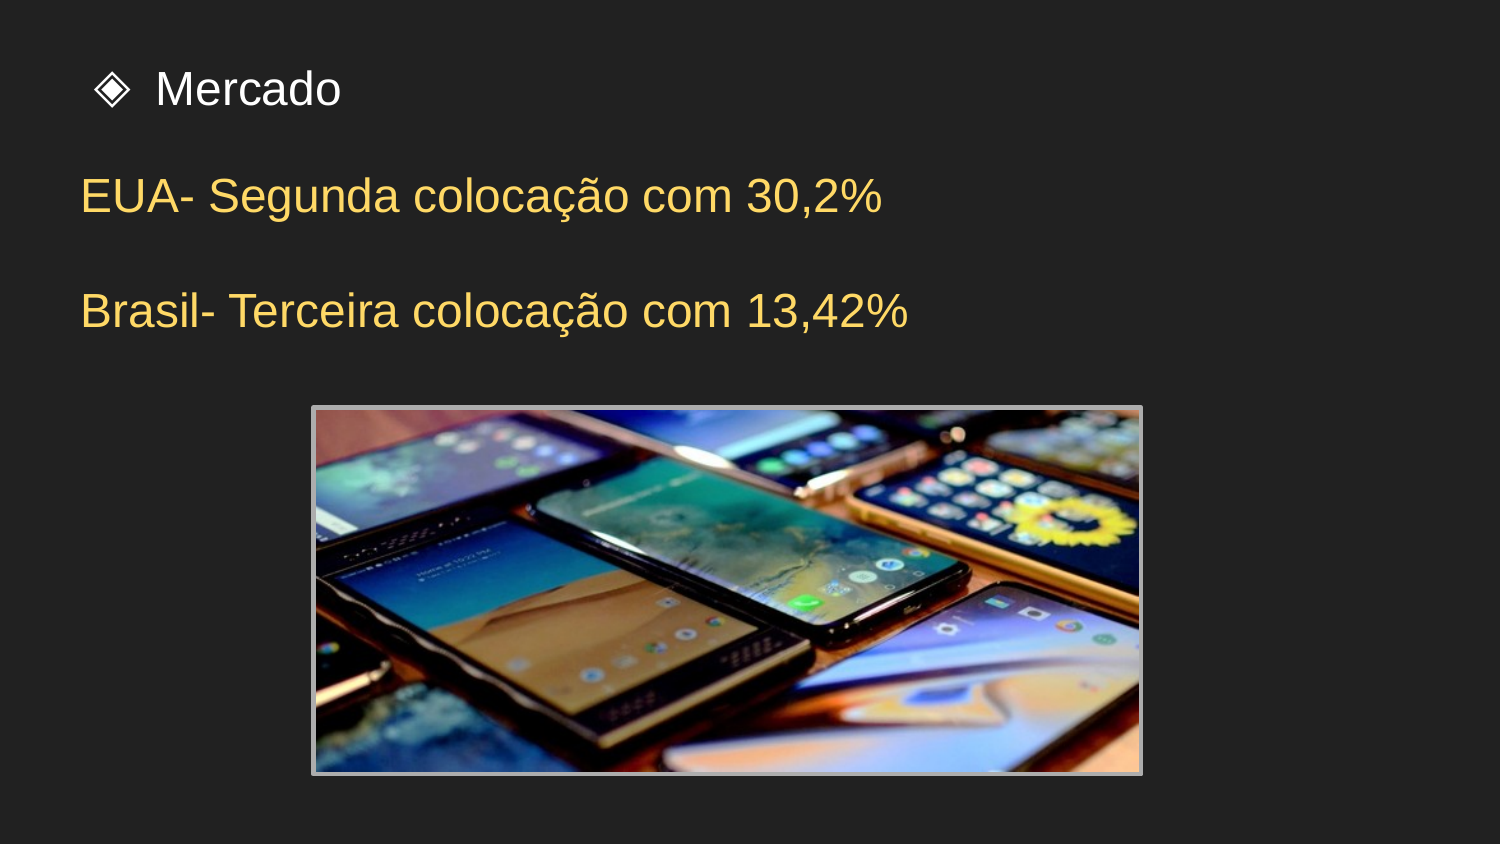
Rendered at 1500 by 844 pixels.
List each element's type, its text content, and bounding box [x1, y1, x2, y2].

text_box Mercado EUA- Segunda colocação com 30,2% Brasil- Terceira colocação com 13,42% [65, 42, 1435, 791]
picture [315, 409, 1139, 773]
